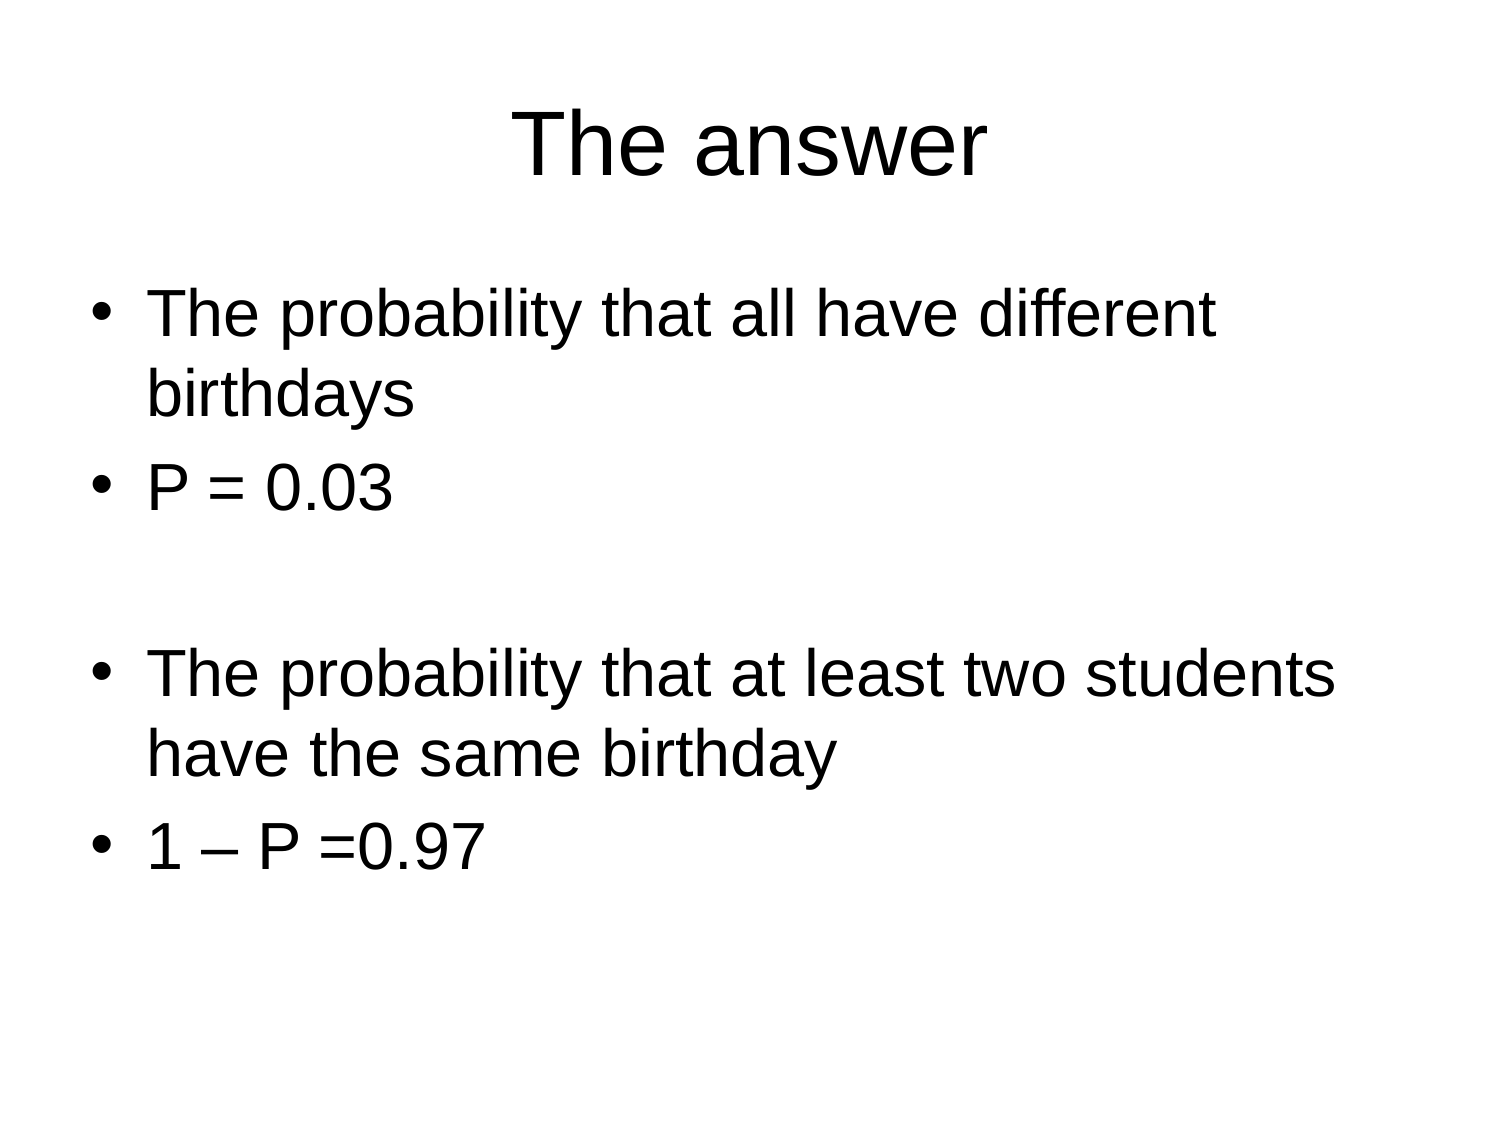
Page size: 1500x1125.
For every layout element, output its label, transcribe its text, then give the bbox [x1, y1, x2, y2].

list The probability that all have different birthdays P = 0.03 The probability that at least two students have the same birthday 1 – P =0.97 [75, 262, 1425, 1005]
title The answer [75, 45, 1425, 233]
